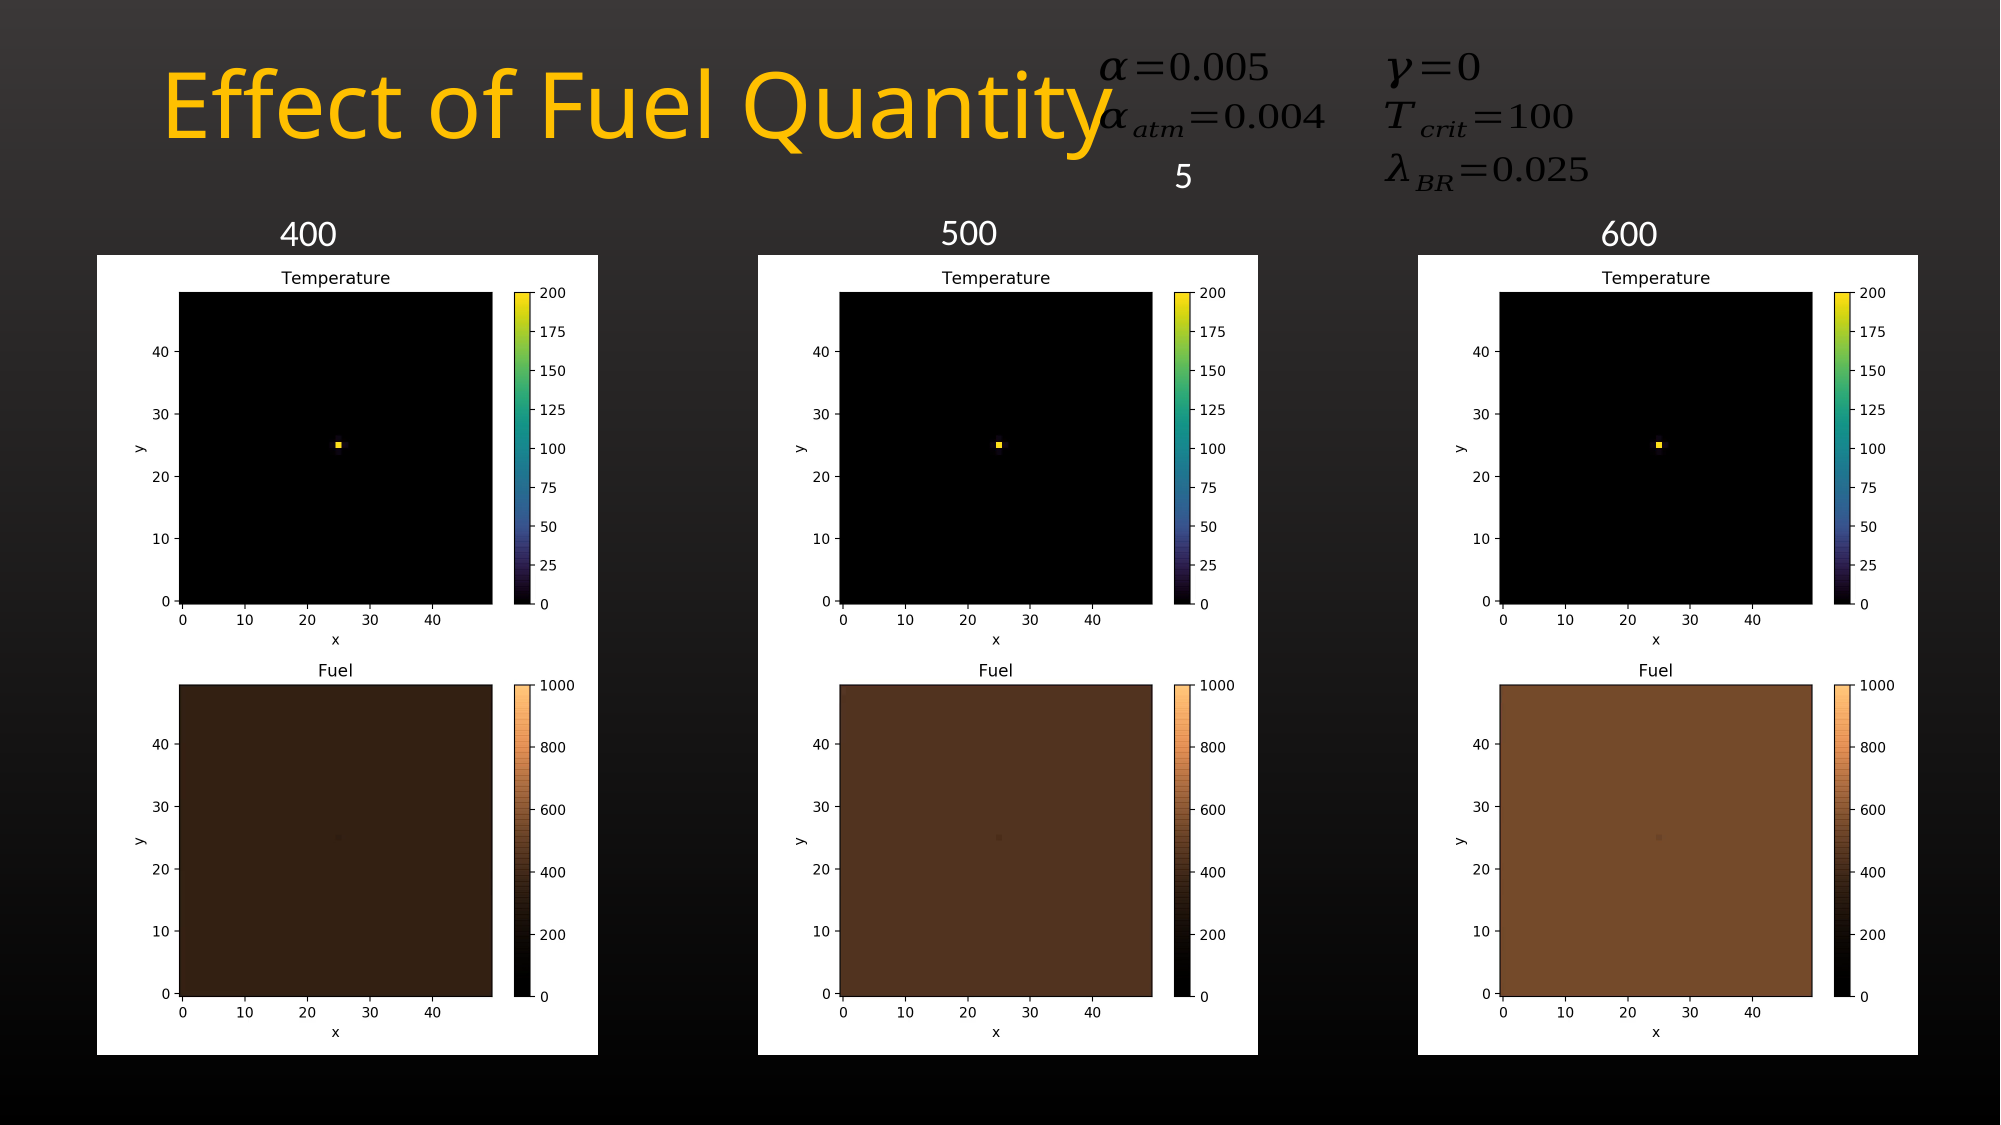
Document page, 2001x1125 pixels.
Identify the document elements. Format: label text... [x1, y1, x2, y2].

title Effect of Fuel Quantity [145, 0, 1871, 218]
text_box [1417, 254, 1919, 1056]
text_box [96, 254, 598, 1056]
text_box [757, 254, 1259, 1056]
